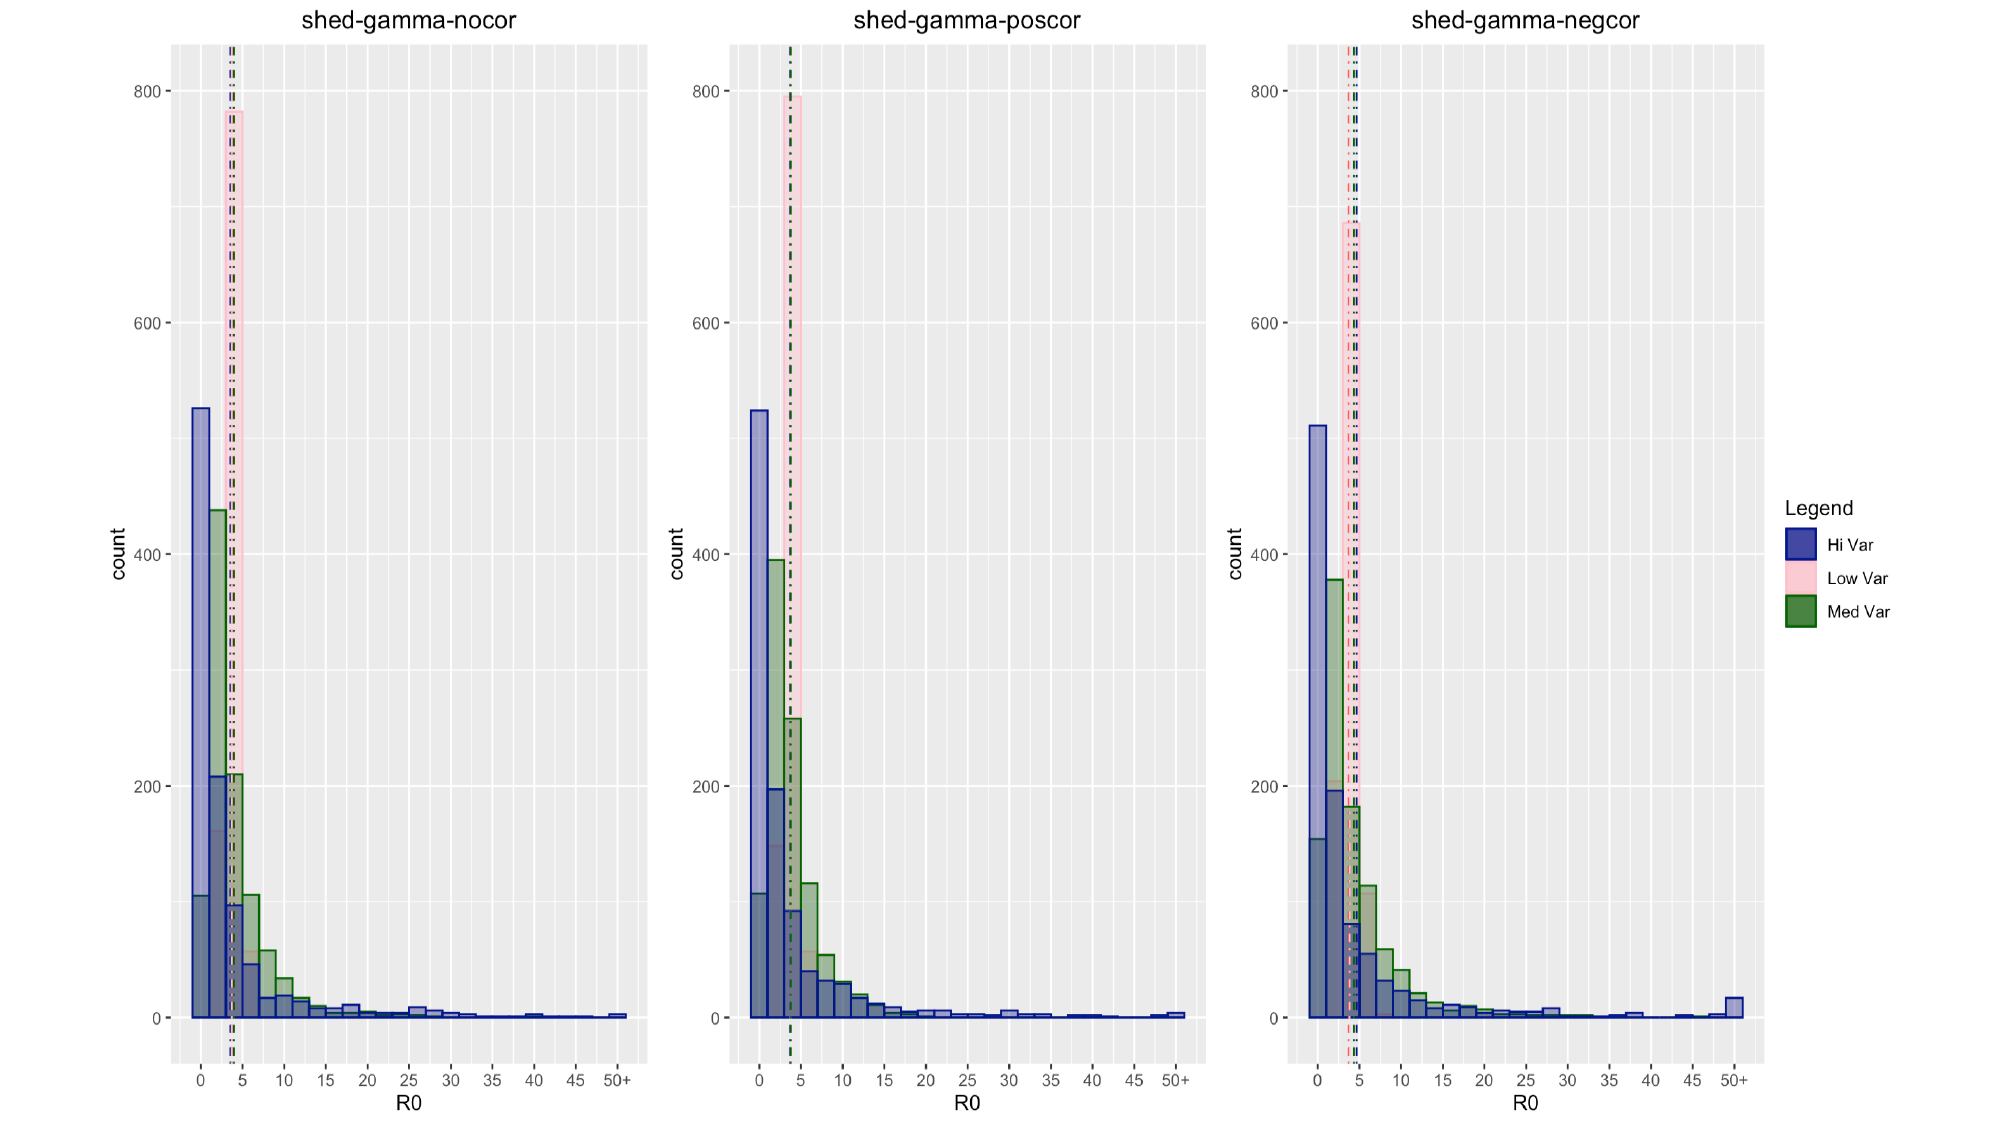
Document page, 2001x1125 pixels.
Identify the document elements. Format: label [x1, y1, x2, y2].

list [99, 0, 1900, 1125]
